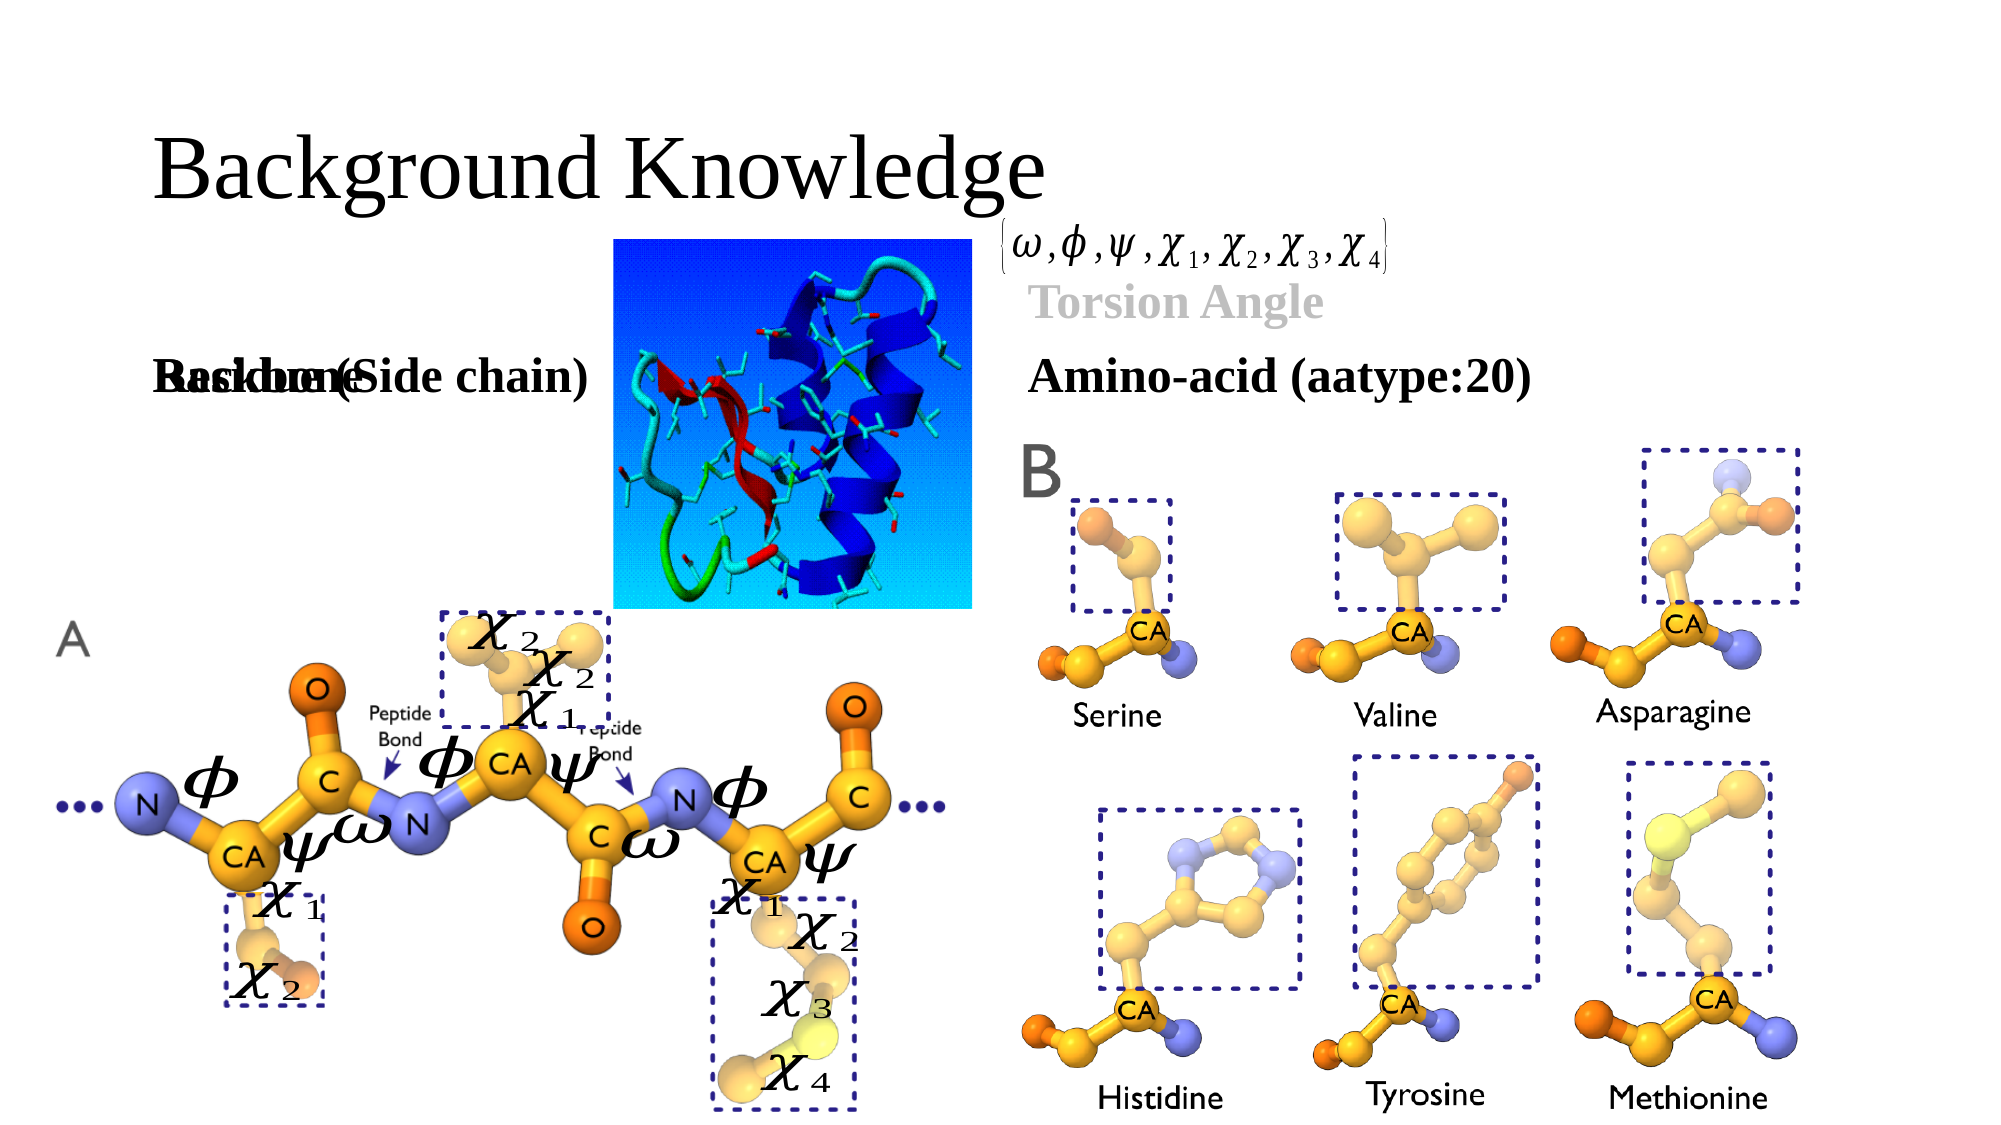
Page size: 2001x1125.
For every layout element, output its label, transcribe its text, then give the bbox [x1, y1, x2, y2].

picture [25, 239, 973, 1112]
title Background Knowledge [137, 59, 1863, 278]
text_box Residue (Side chain) [137, 275, 613, 411]
picture [1012, 416, 1810, 1125]
text_box Torsion Angle [1012, 201, 1863, 337]
list Amino-acid (aatype:20) [1012, 337, 1863, 411]
text_box Residue (Side chain) [973, 275, 984, 411]
